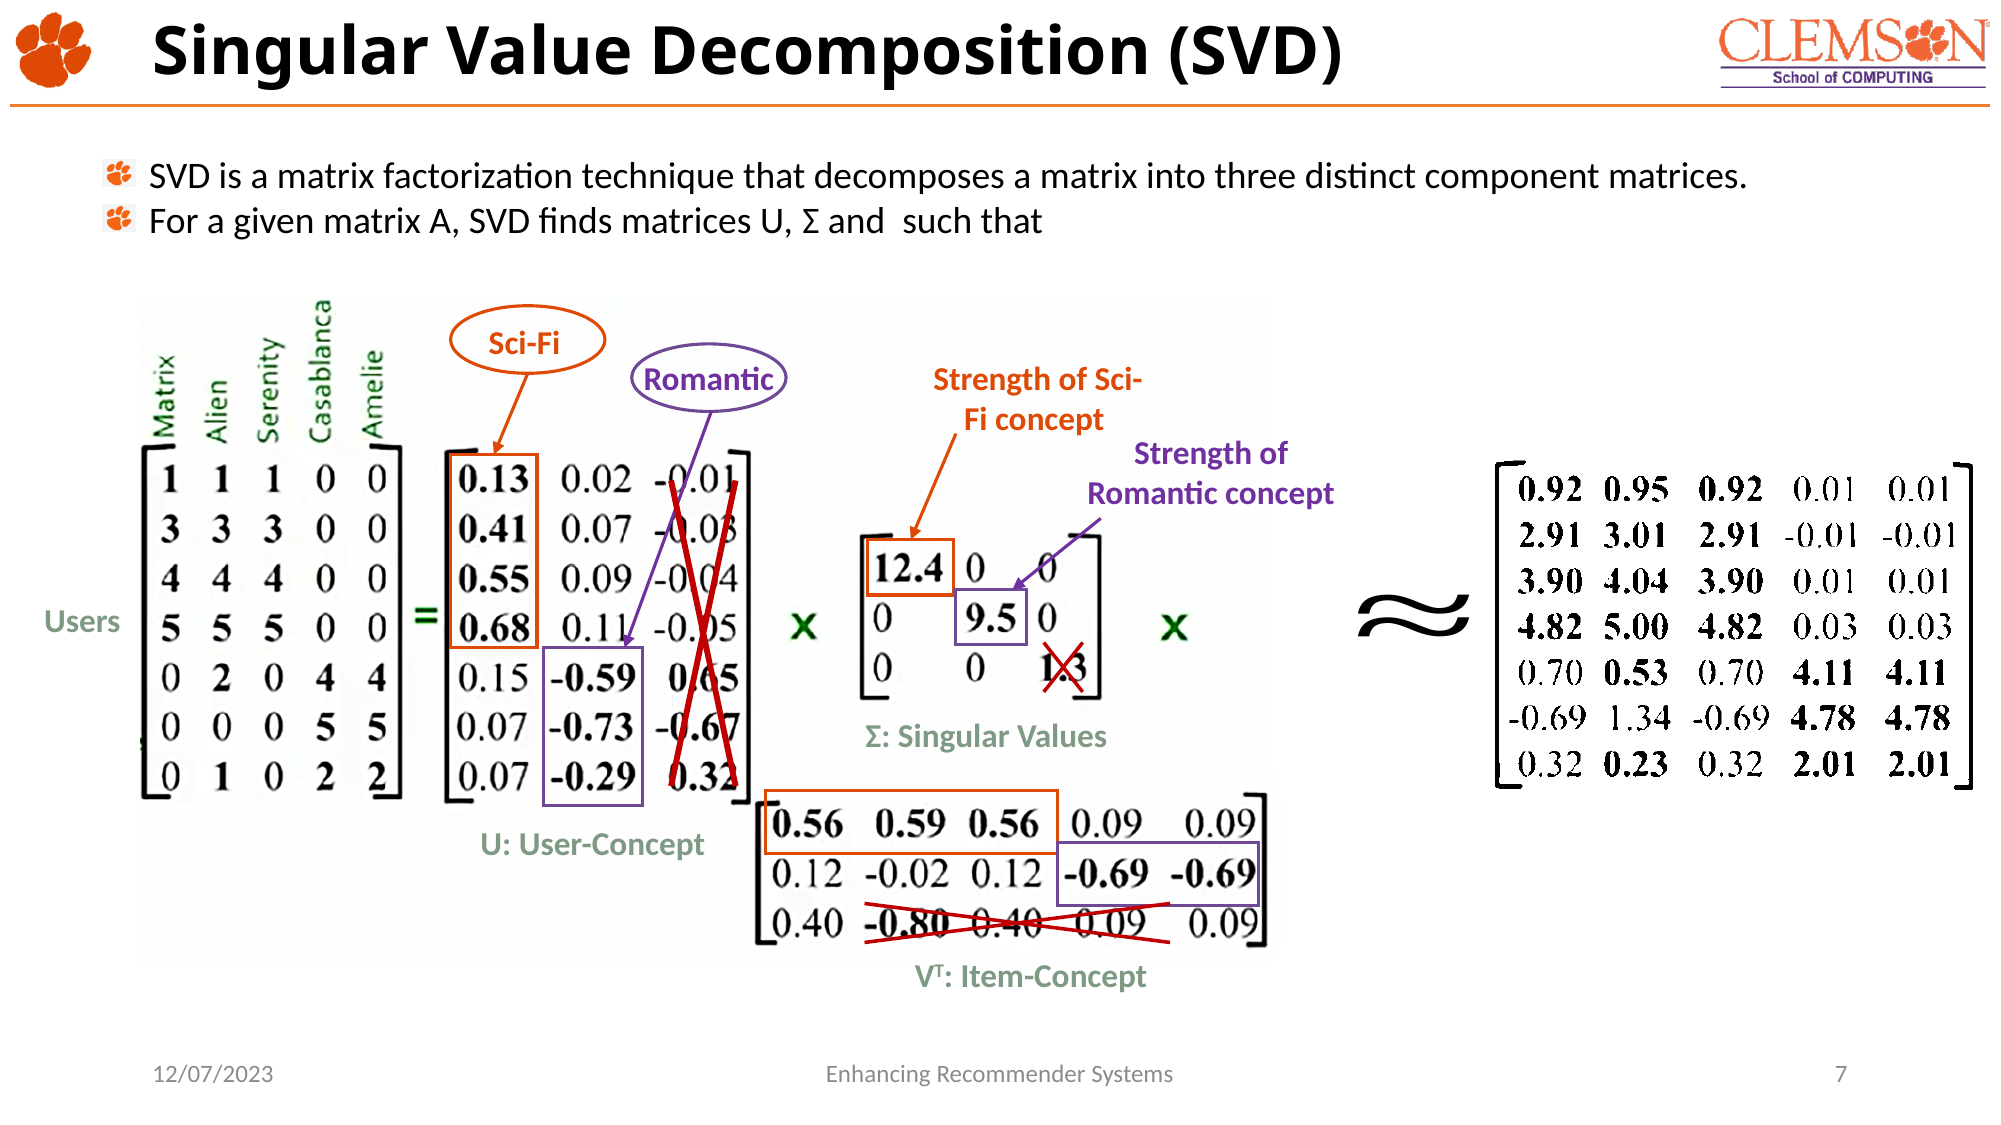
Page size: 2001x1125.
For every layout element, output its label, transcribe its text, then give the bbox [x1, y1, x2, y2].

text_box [910, 433, 956, 540]
picture [102, 159, 129, 187]
footer Enhancing Recommender Systems [662, 1042, 1338, 1103]
title Singular Value Decomposition (SVD) [137, 9, 1863, 97]
picture [1863, 18, 1990, 88]
slide_number 7 [1412, 1042, 1863, 1103]
text_box VT: Item-Concept [885, 977, 1178, 1002]
picture [102, 204, 129, 232]
picture [9, 5, 99, 92]
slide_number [137, 1042, 588, 1103]
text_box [624, 410, 712, 648]
picture [139, 297, 1460, 977]
picture [1489, 454, 1979, 791]
text_box Users [20, 592, 139, 647]
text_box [1012, 518, 1101, 590]
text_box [493, 373, 528, 455]
